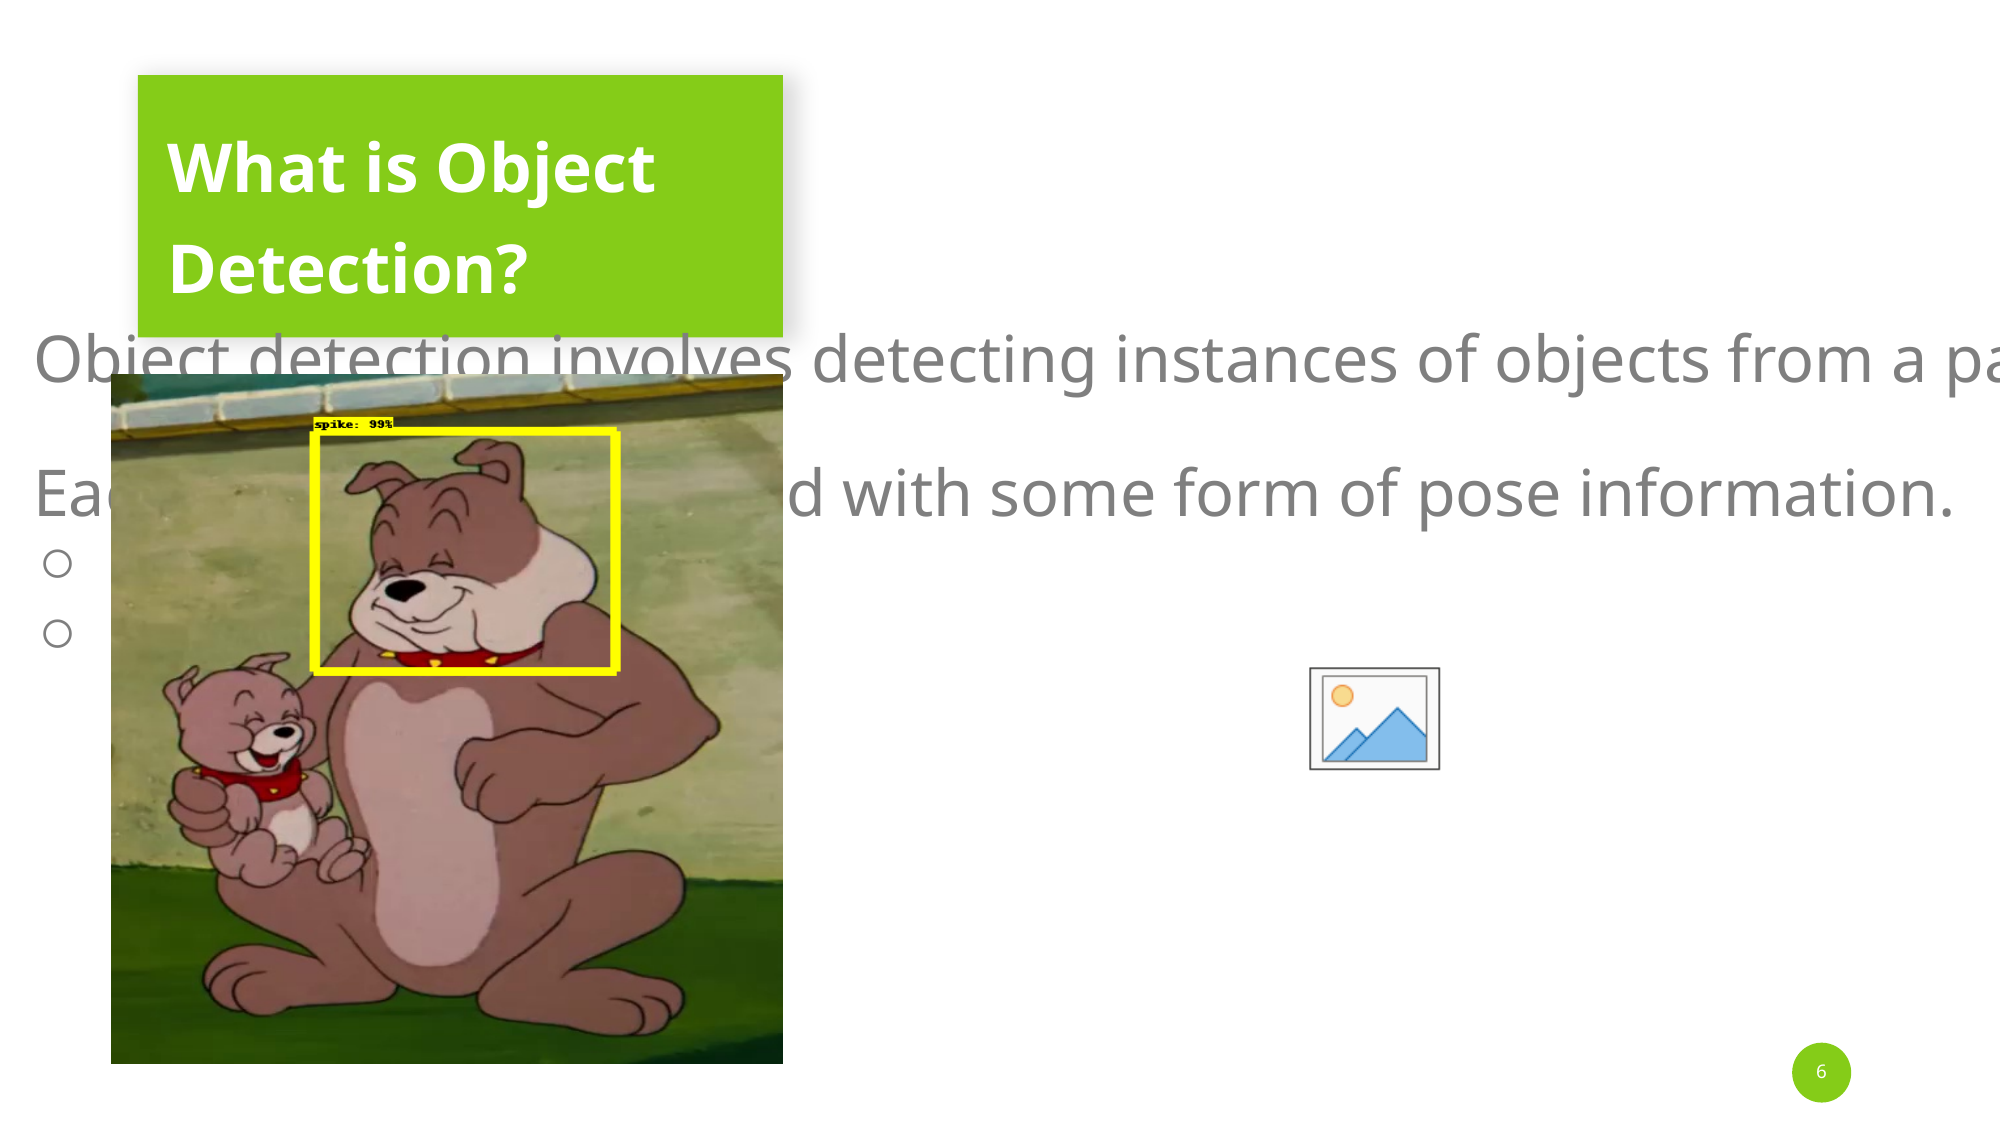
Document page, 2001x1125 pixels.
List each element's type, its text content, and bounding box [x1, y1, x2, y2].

text_box [127, 282, 1335, 1011]
picture [868, 319, 1882, 1120]
picture [111, 374, 783, 1064]
title What is Object Detection? [137, 75, 783, 282]
